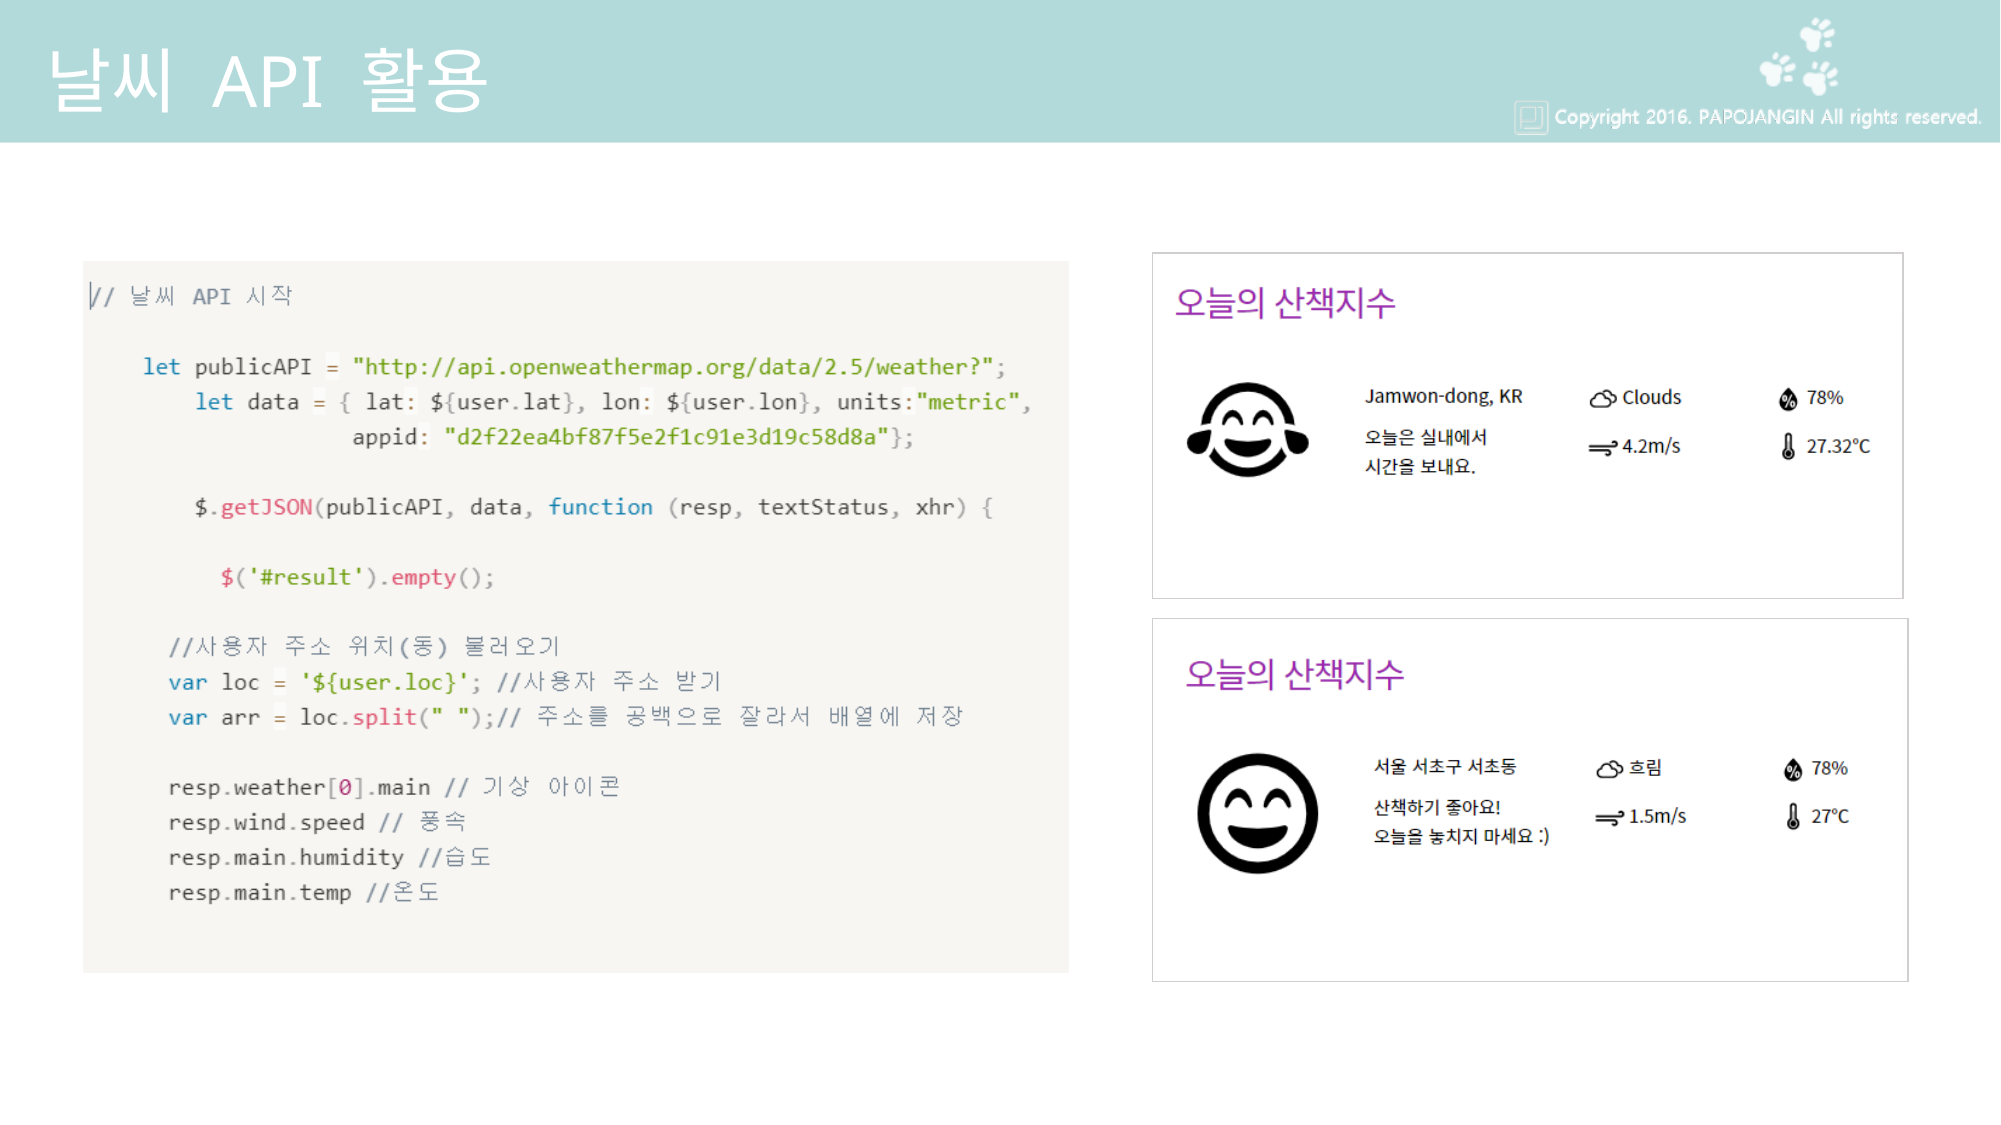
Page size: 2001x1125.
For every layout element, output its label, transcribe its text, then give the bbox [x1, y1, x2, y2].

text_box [1153, 253, 1908, 981]
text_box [1511, 98, 2000, 140]
picture [0, 0, 2001, 1125]
list 날씨 API 활용 [31, 39, 2000, 119]
